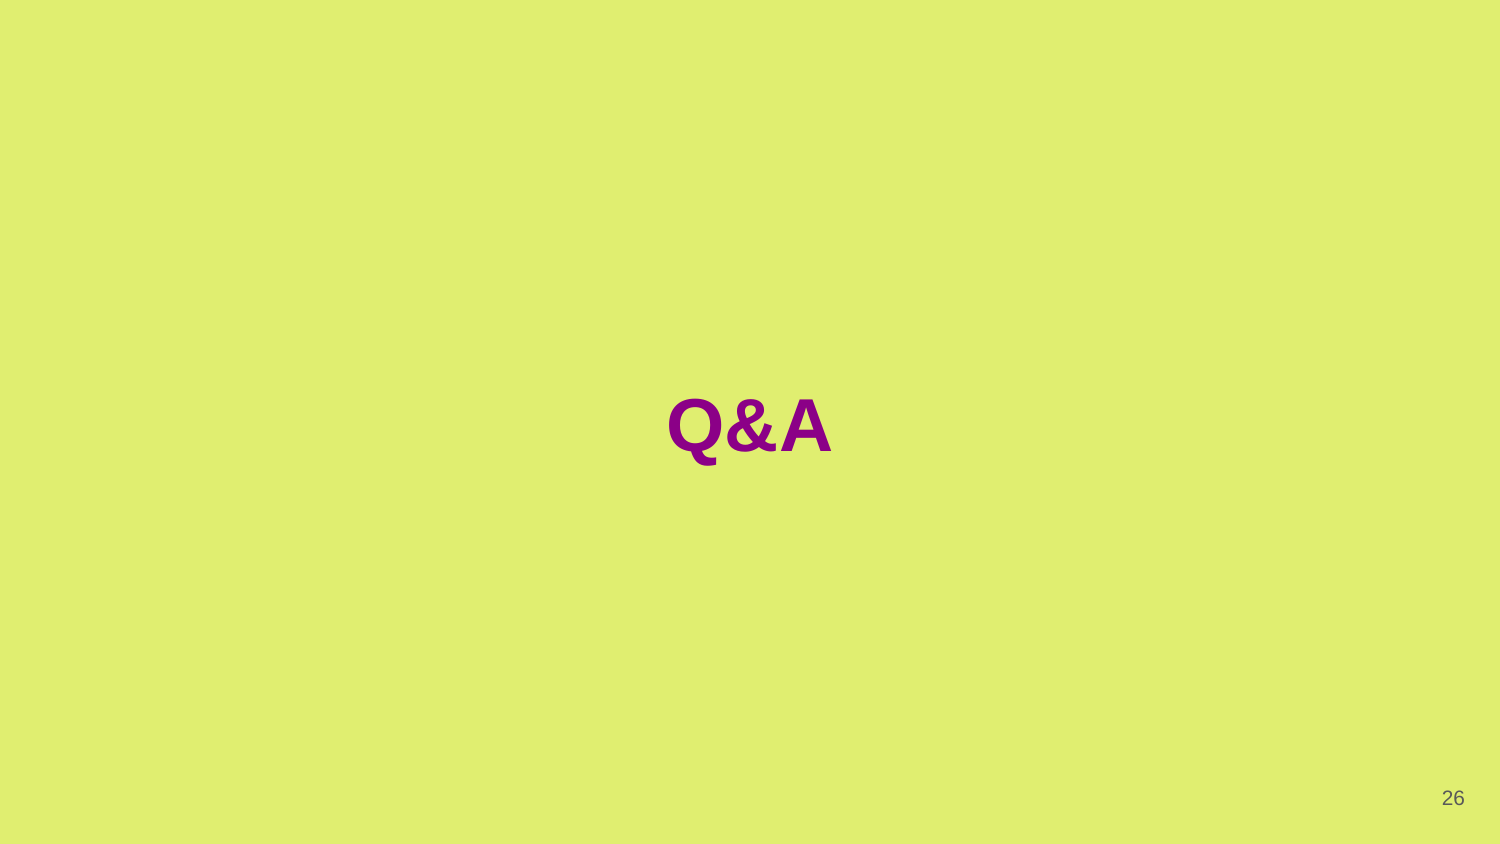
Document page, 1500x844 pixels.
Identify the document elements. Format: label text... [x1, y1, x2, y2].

slide_number ‹#› [1389, 764, 1480, 830]
title Q&A [51, 352, 1449, 491]
